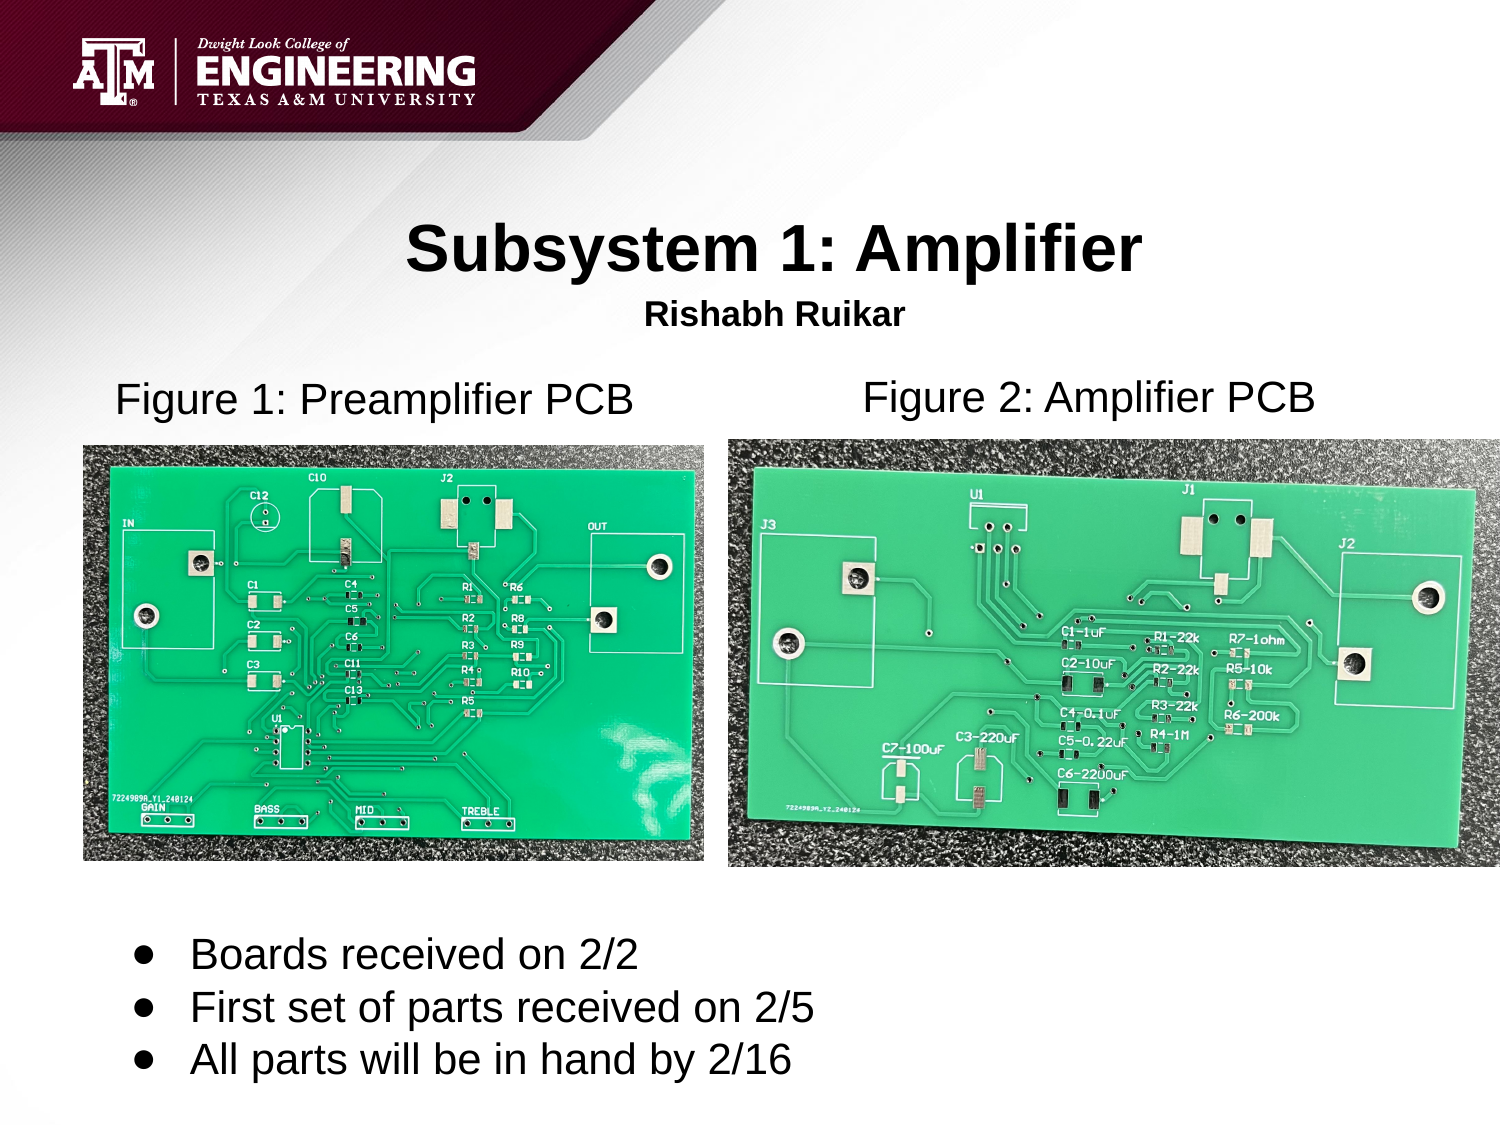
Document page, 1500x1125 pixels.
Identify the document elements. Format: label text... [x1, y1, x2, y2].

title Subsystem 1: Amplifier Rishabh Ruikar [99, 197, 1450, 329]
text_box Figure 2: Amplifier PCB [847, 353, 1450, 415]
text_box Boards received on 2/2 First set of parts received on 2/5 All parts will be in hand by 2/16 [99, 911, 1450, 973]
text_box Figure 1: Preamplifier PCB [99, 356, 721, 418]
picture [0, 0, 1500, 1125]
